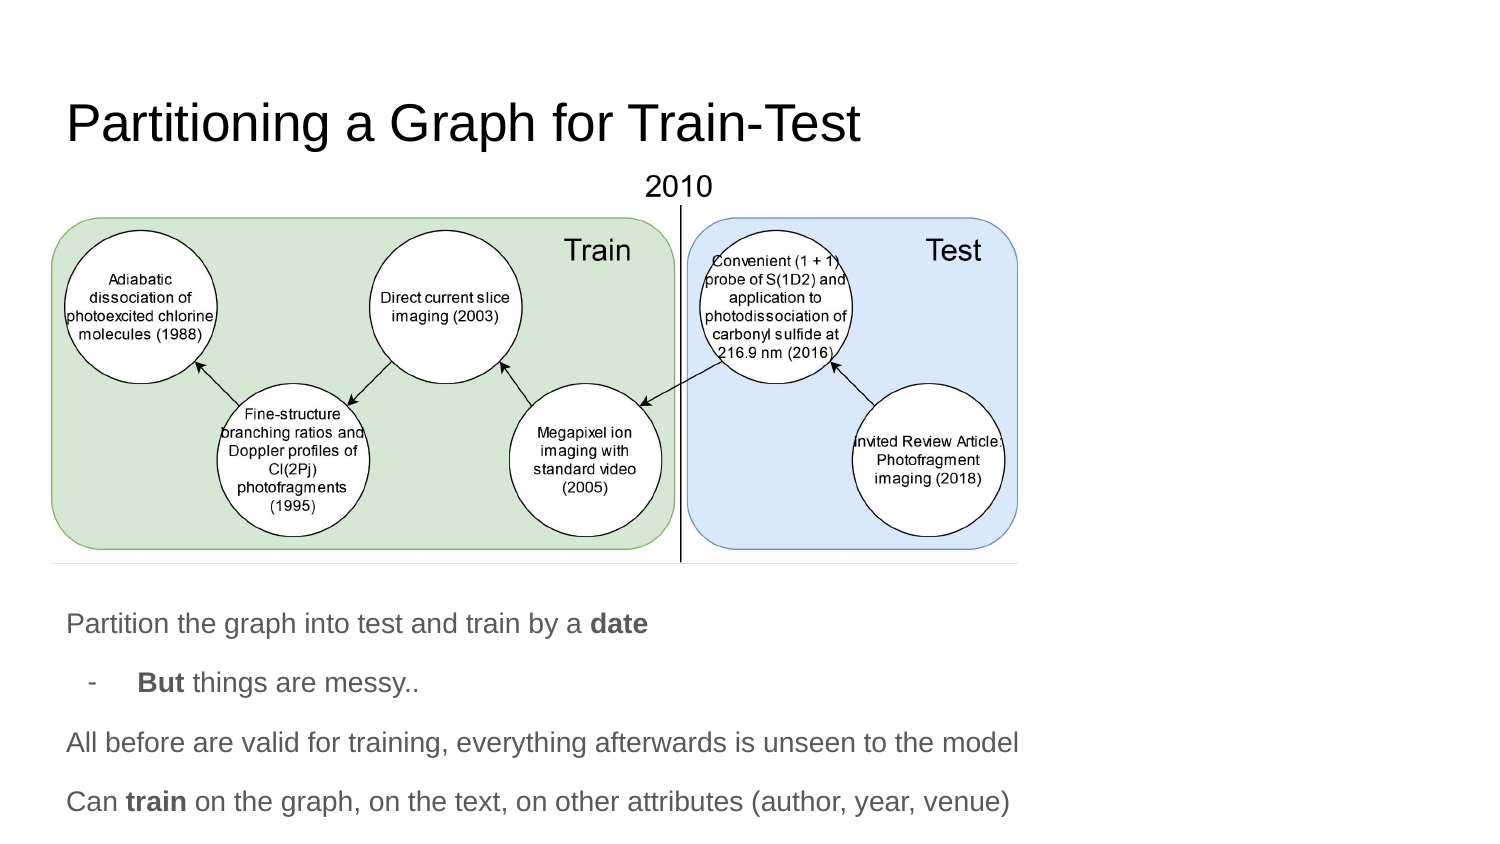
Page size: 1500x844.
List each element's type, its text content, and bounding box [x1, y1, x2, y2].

title Partitioning a Graph for Train-Test [51, 72, 1449, 167]
list Partition the graph into test and train by a date But things are messy.. All before are valid for training, everything afterwards is unseen to the model Can train on the graph, on the text, on other attributes (author, year, venue) [51, 585, 1449, 834]
picture [50, 166, 1018, 564]
